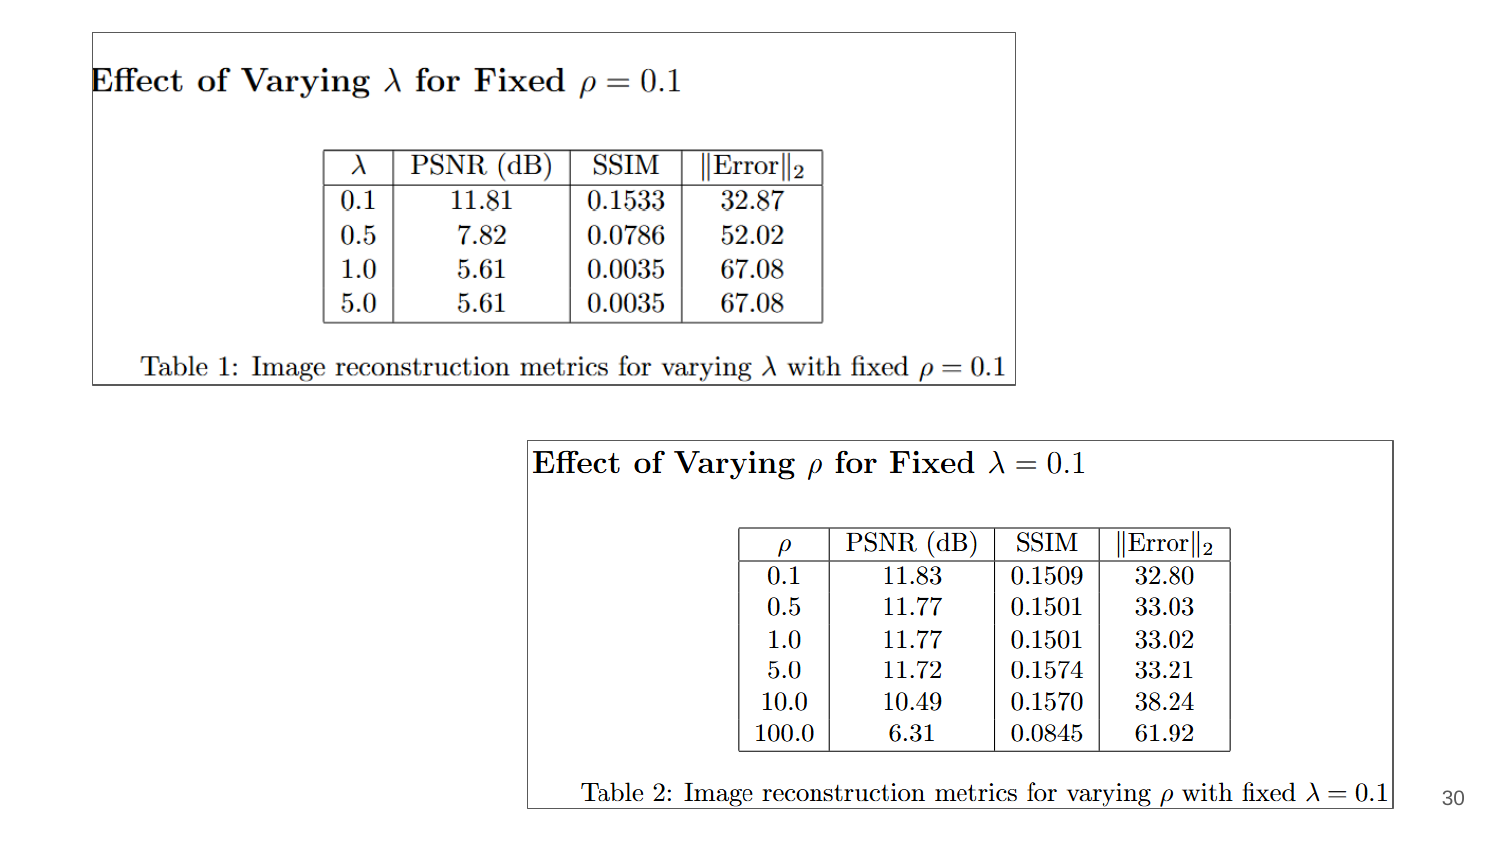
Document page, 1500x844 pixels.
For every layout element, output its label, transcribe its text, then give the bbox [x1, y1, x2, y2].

picture [527, 440, 1393, 809]
picture [93, 33, 1016, 385]
slide_number 30 [1389, 764, 1480, 830]
